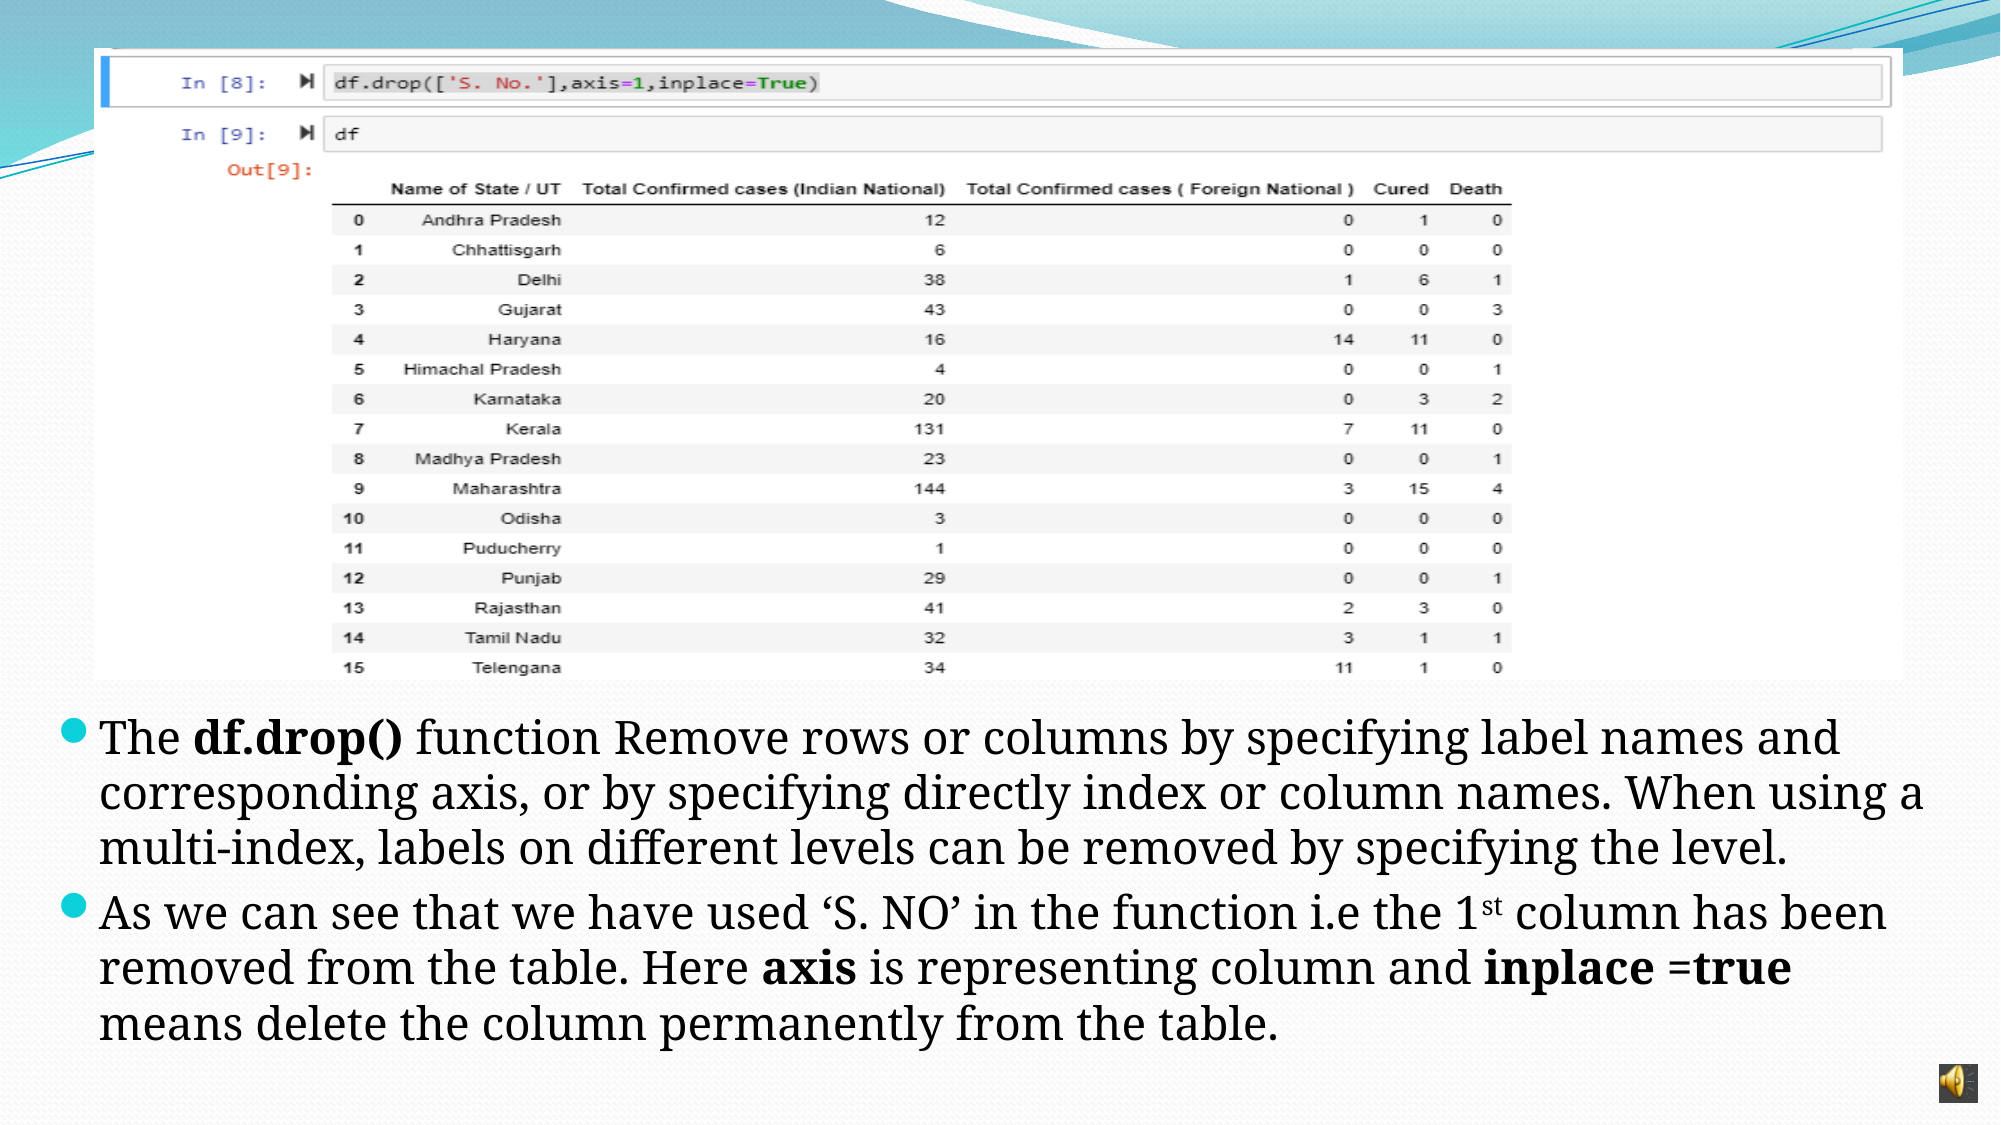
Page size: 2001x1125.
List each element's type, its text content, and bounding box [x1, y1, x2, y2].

picture [1938, 1063, 1979, 1104]
list The df.drop() function Remove rows or columns by specifying label names and corresponding axis, or by specifying directly index or column names. When using a multi-index, labels on different levels can be removed by specifying the level. As we can see that we have used ‘S. NO’ in the function i.e the 1st column has been removed from the table. Here axis is representing column and inplace =true means delete the column permanently from the table. [42, 700, 1950, 1095]
picture [94, 48, 1904, 680]
